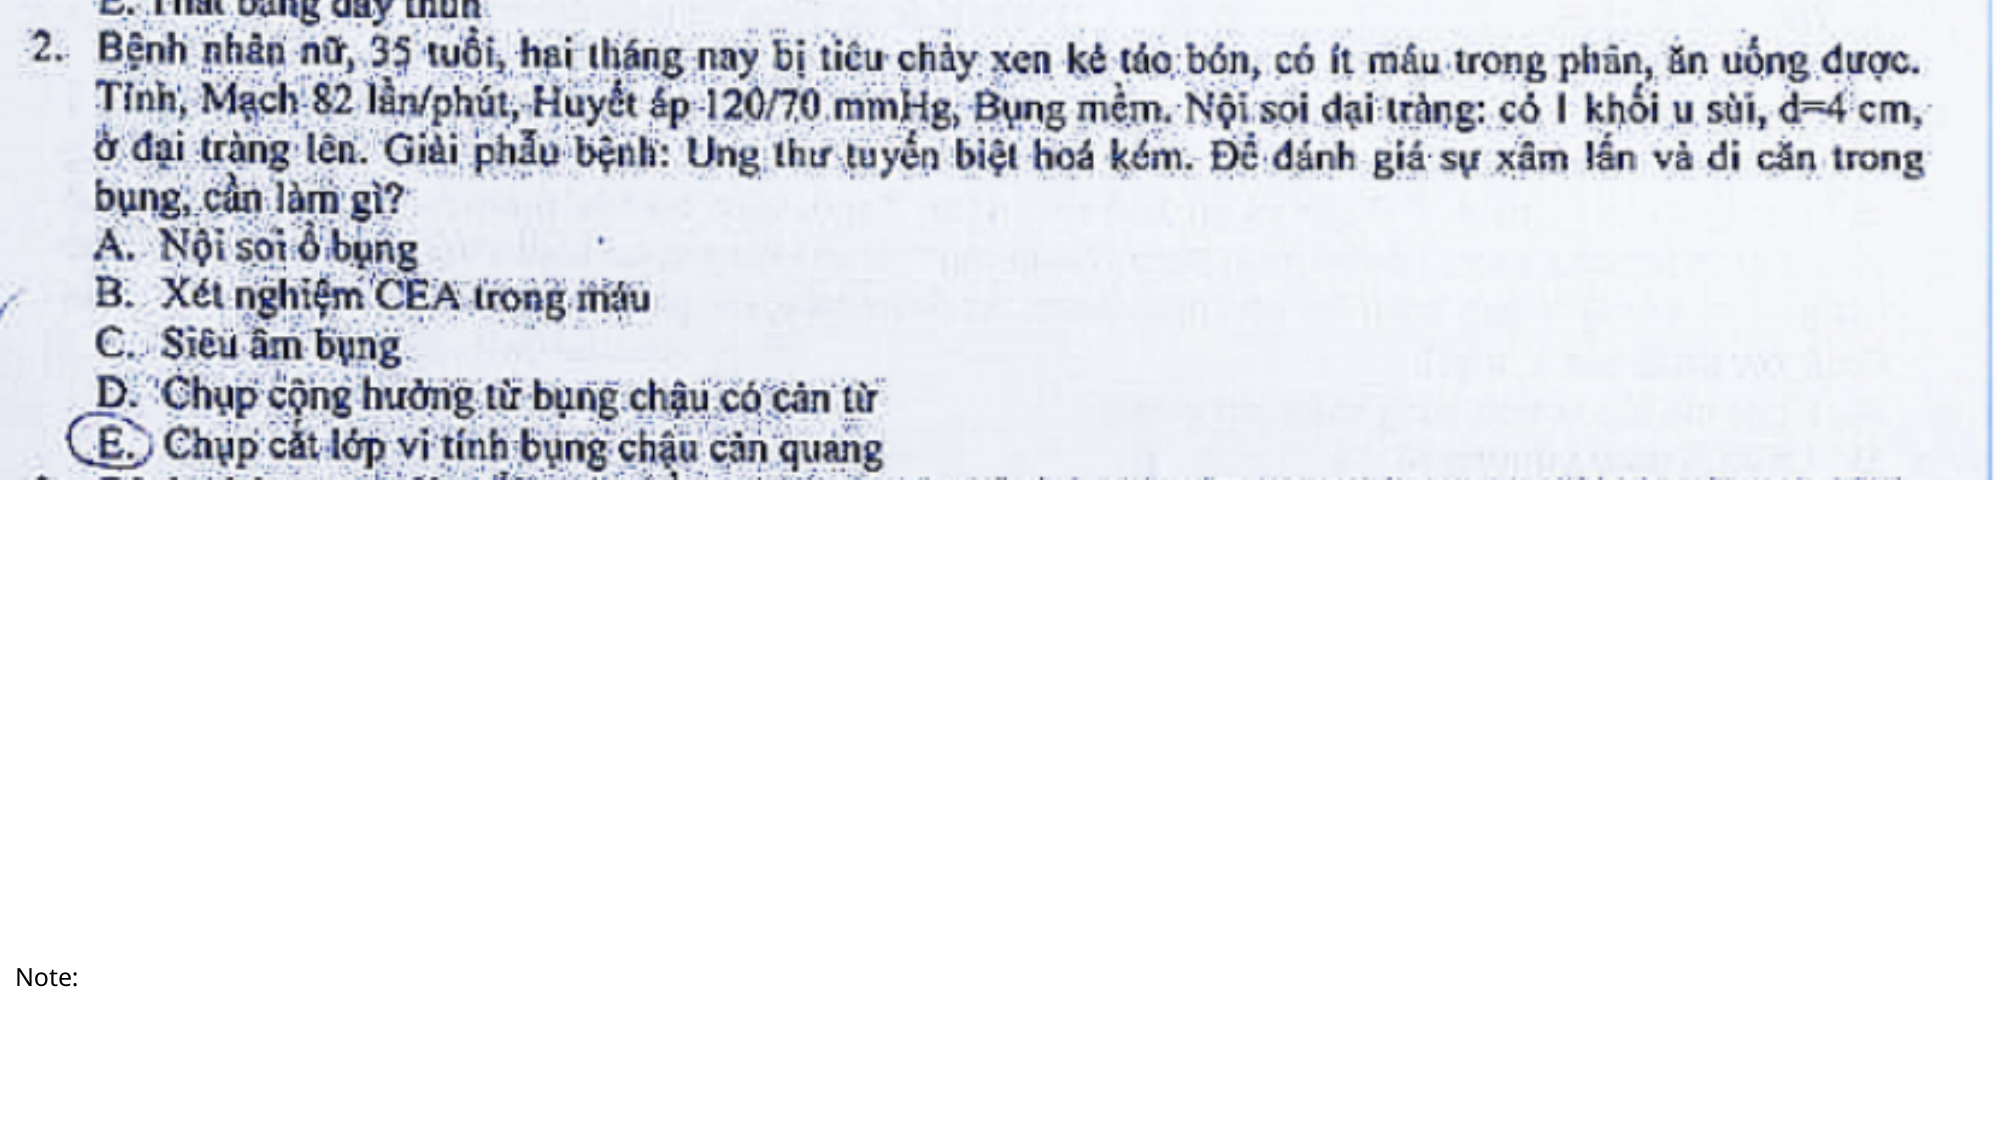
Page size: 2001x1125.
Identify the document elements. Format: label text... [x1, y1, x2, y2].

picture [0, 0, 2000, 480]
title Note: [0, 831, 2000, 1125]
